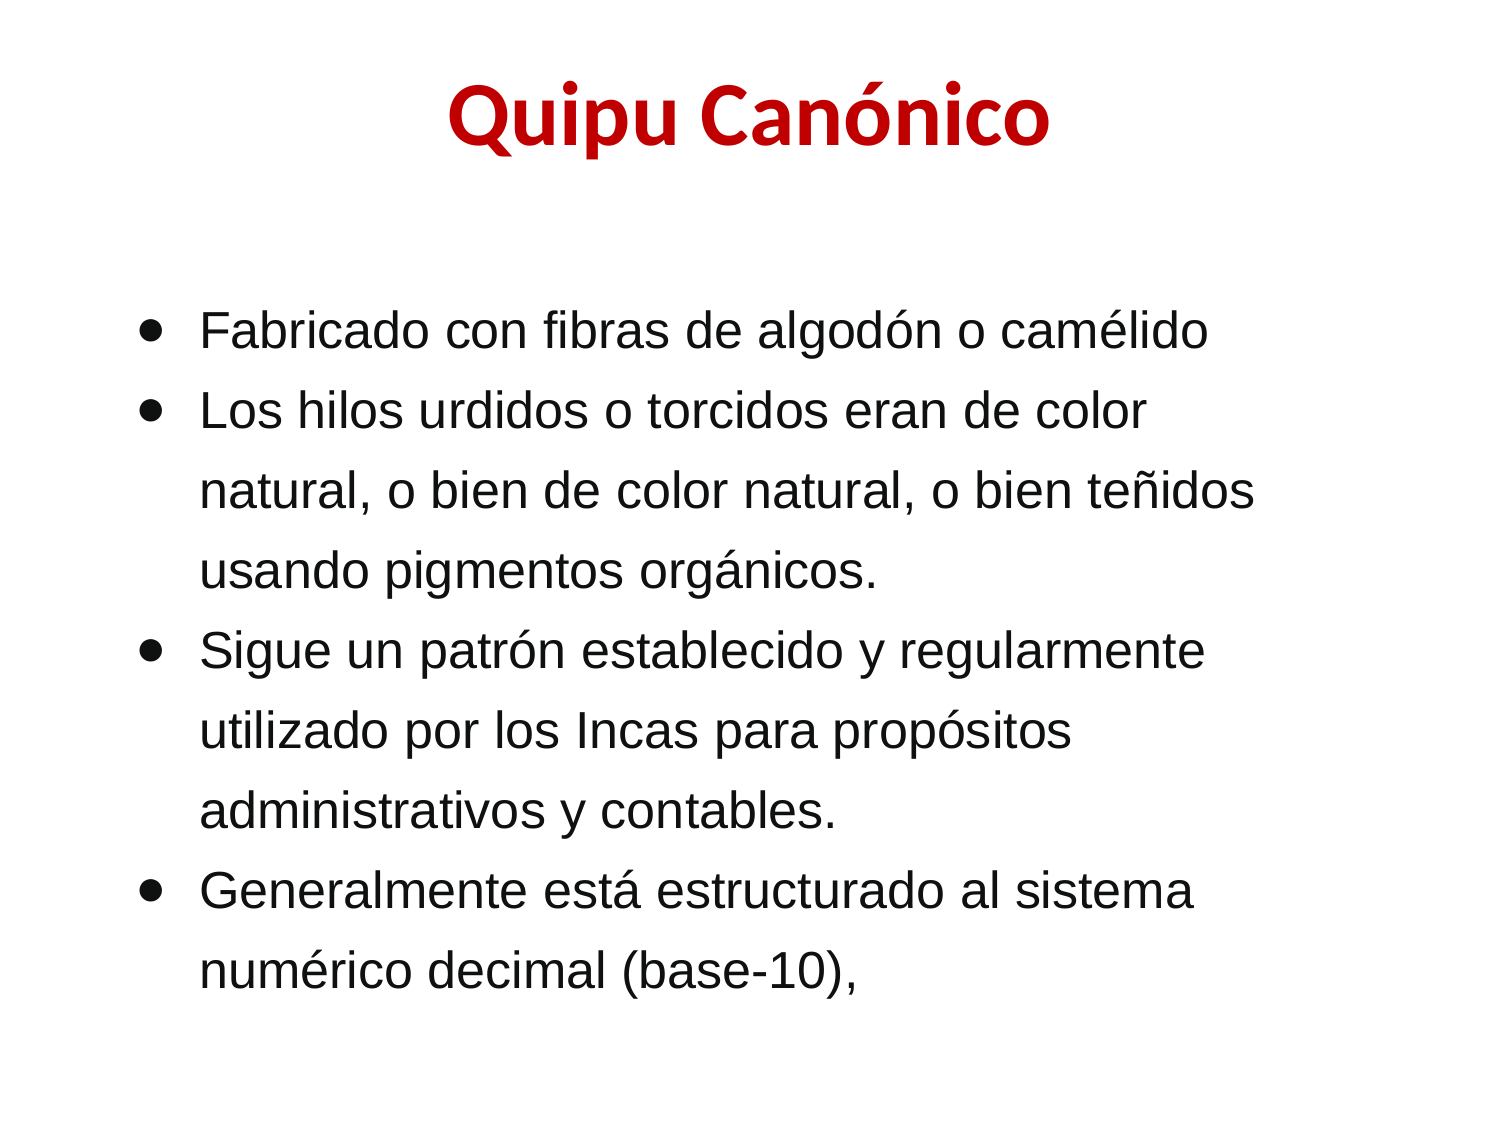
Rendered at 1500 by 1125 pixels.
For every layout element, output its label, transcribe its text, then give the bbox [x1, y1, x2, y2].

title Quipu Canónico [75, 45, 1425, 173]
text_box Fabricado con fibras de algodón o camélido Los hilos urdidos o torcidos eran de color natural, o bien de color natural, o bien teñidos usando pigmentos orgánicos. Sigue un patrón establecido y regularmente utilizado por los Incas para propósitos administrativos y contables. Generalmente está estructurado al sistema numérico decimal (base-10), [109, 263, 1346, 1014]
